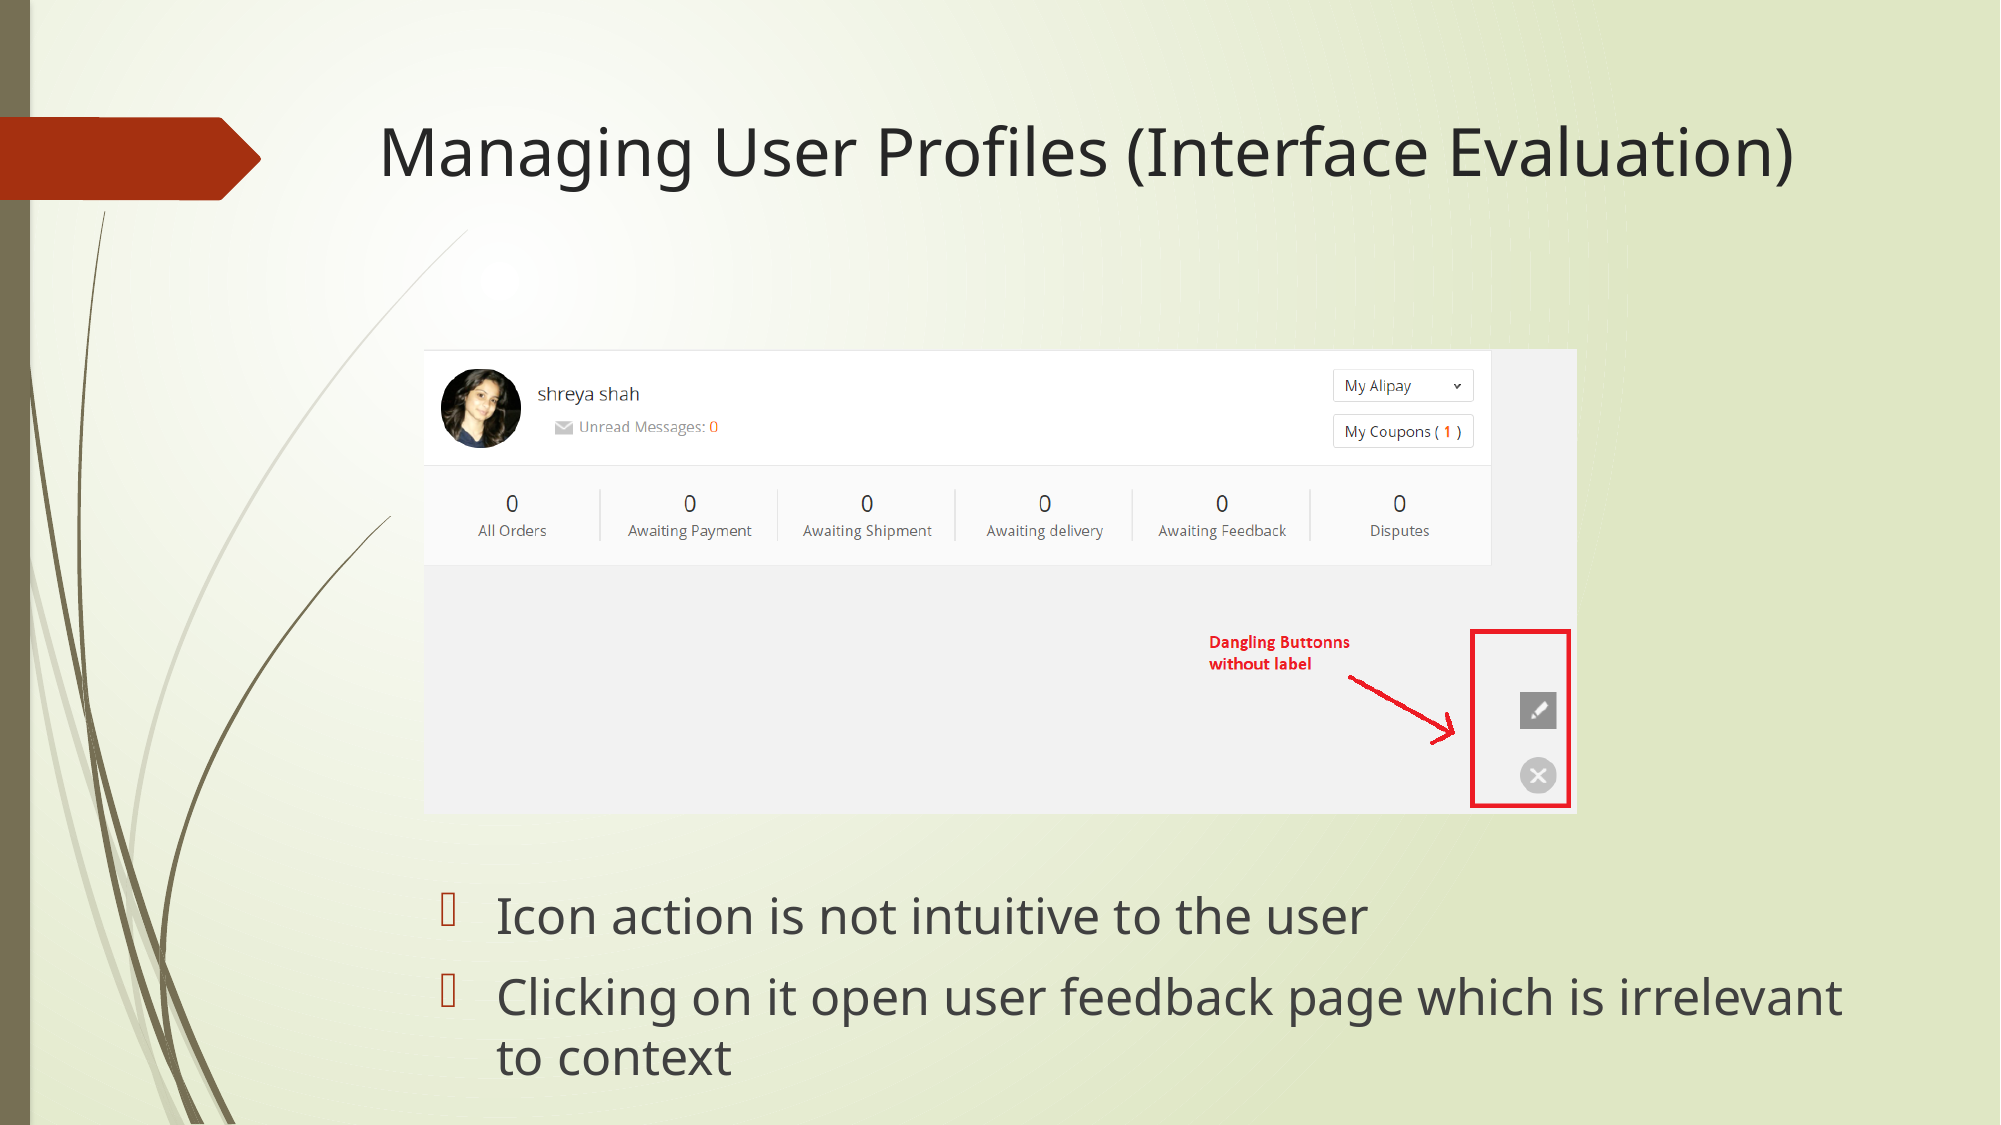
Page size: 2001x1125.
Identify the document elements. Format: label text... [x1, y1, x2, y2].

list Icon action is not intuitive to the user Clicking on it open user feedback page which is irrelevant to context [424, 350, 1888, 1102]
picture [424, 349, 1577, 814]
title Managing User Profiles (Interface Evaluation) [363, 102, 1888, 313]
